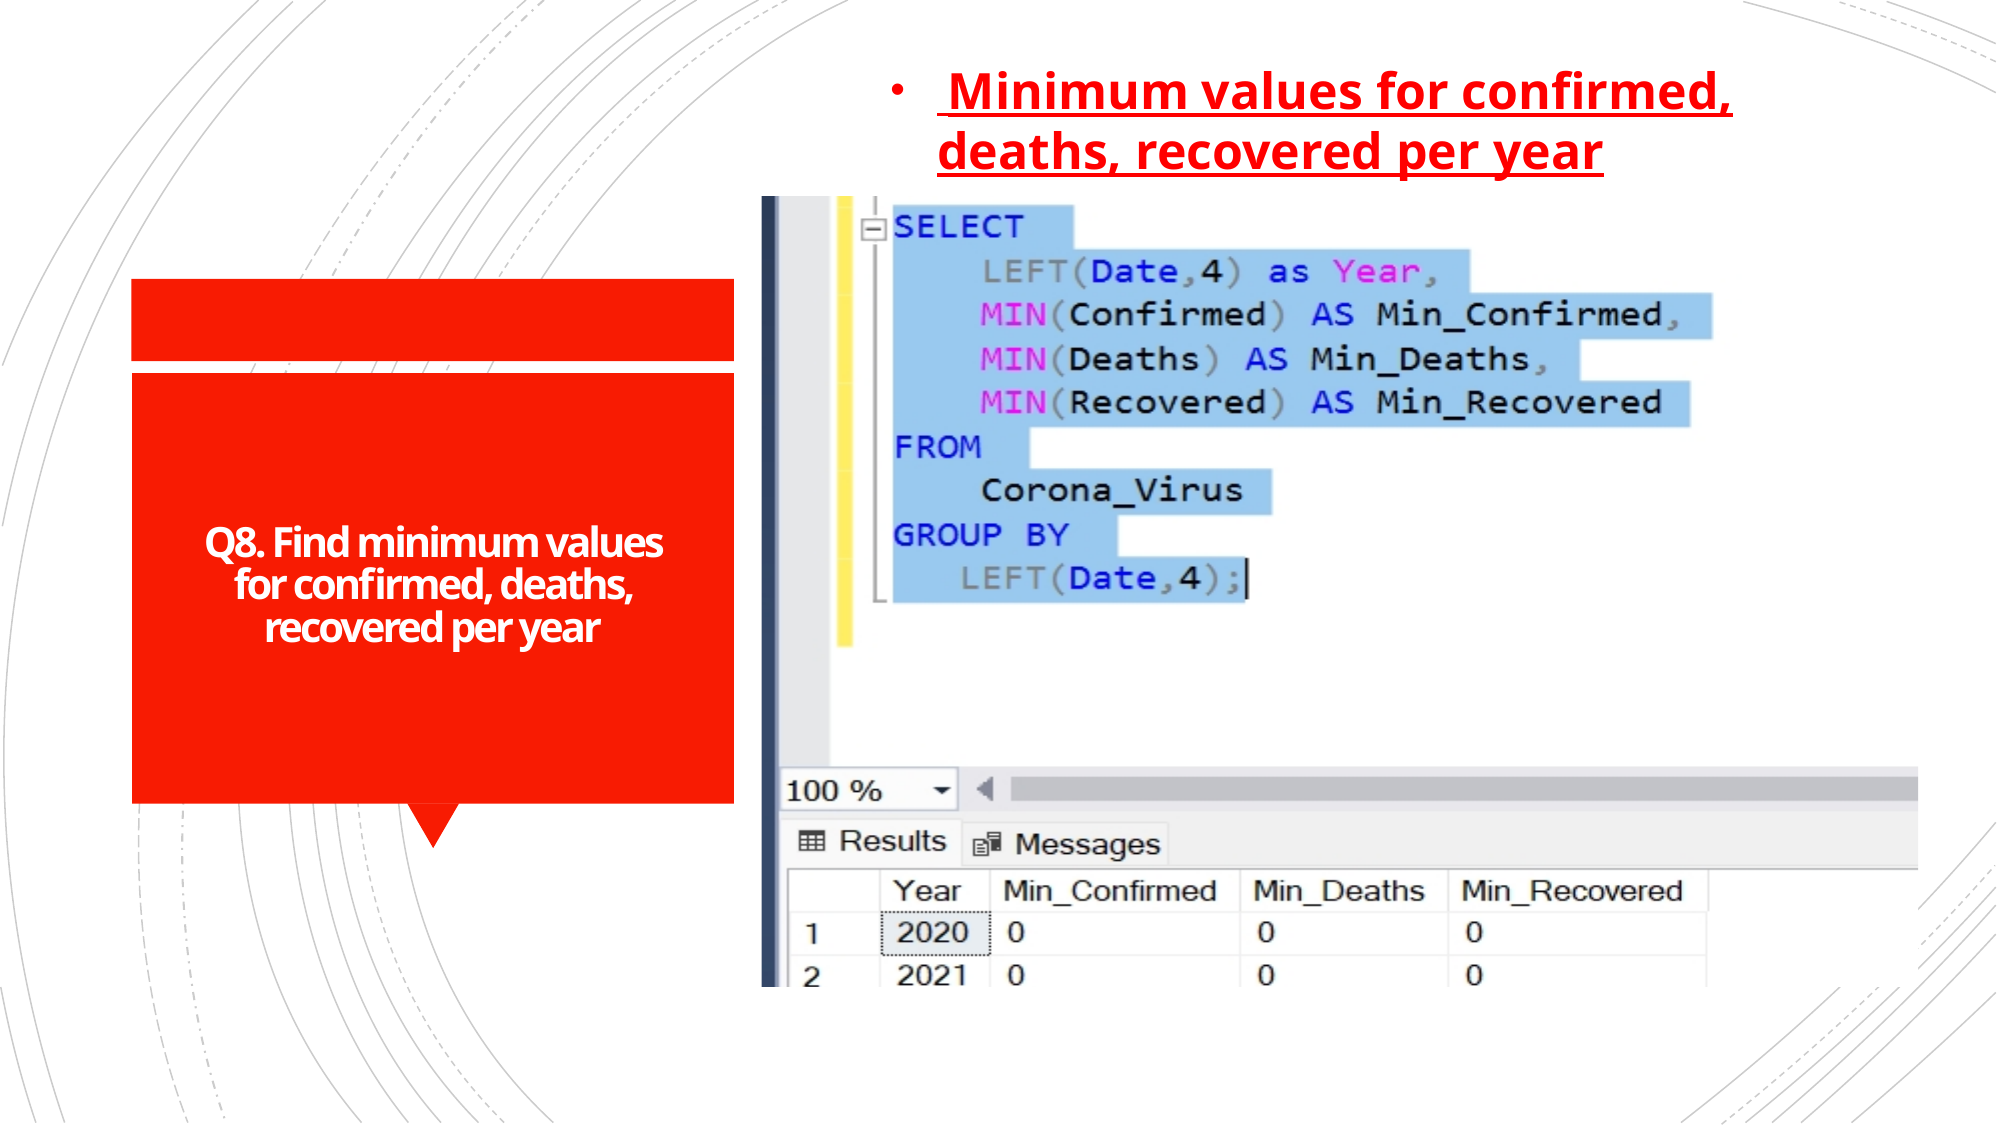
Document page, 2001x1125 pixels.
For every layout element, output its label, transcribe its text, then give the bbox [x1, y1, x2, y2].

text_box Minimum values for confirmed, deaths, recovered per year [875, 51, 1758, 187]
picture [761, 196, 1919, 987]
title Q8. Find minimum values for confirmed, deaths, recovered per year [145, 385, 720, 789]
